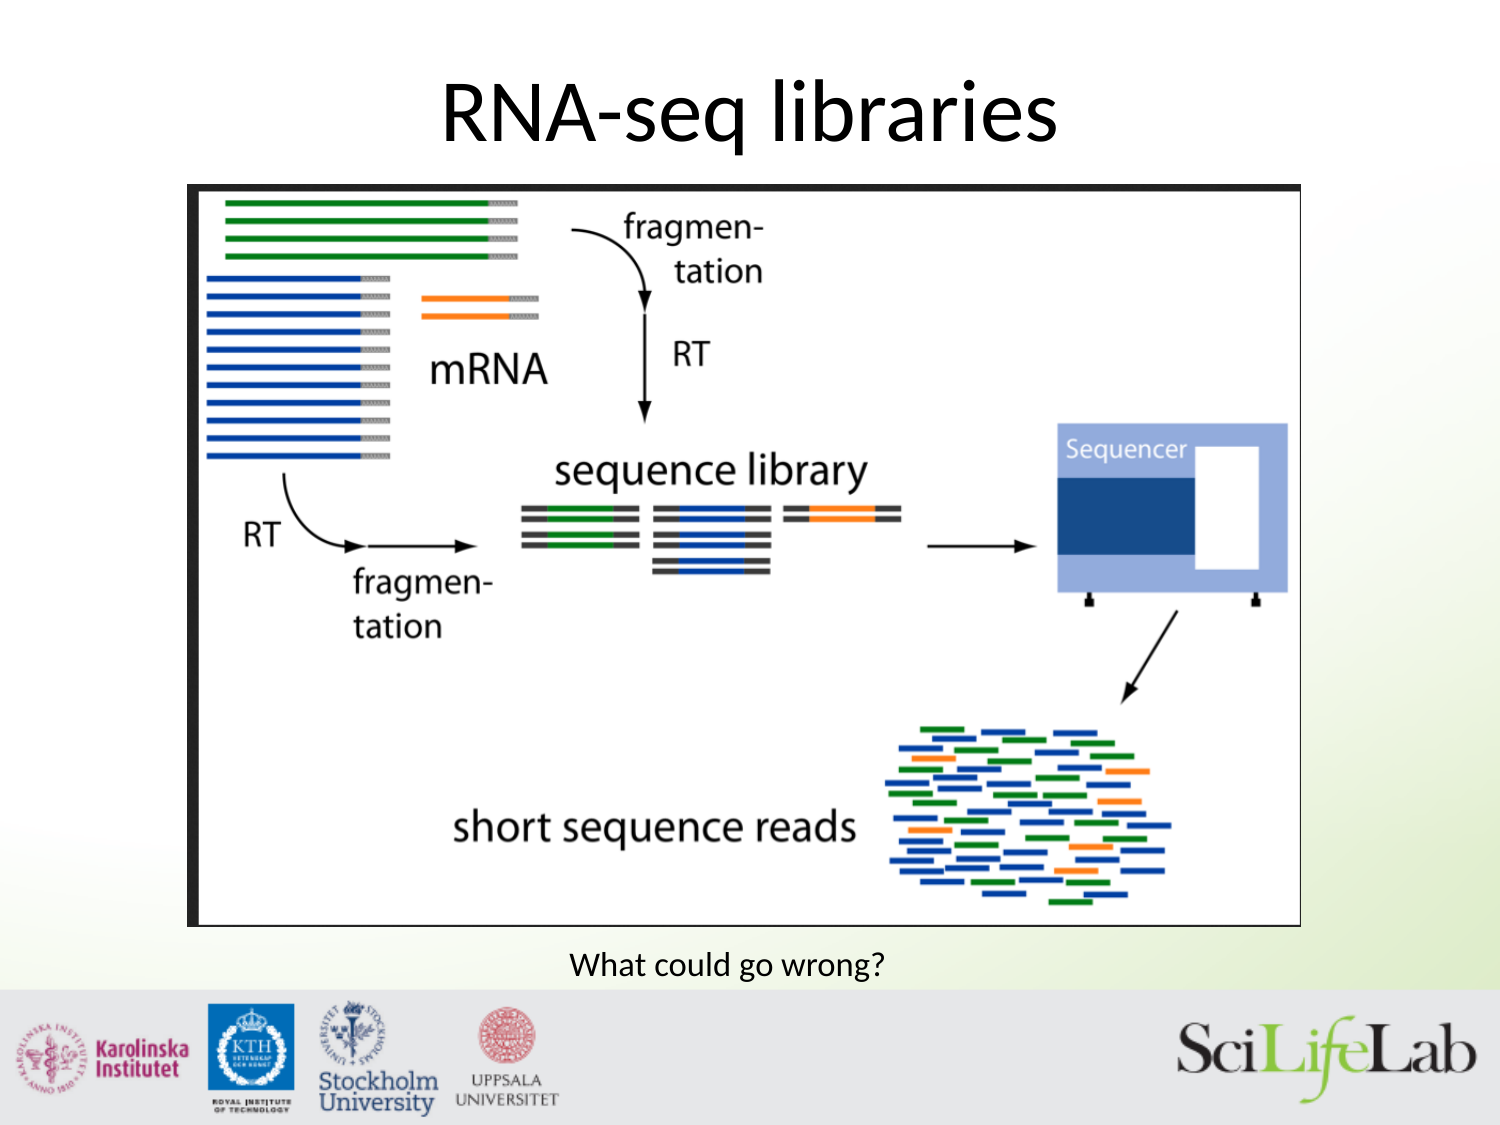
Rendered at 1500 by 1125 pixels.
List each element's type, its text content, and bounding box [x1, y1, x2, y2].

picture [69, 184, 1420, 928]
list What could go wrong? [554, 936, 998, 992]
title RNA-seq libraries [75, 45, 1425, 167]
